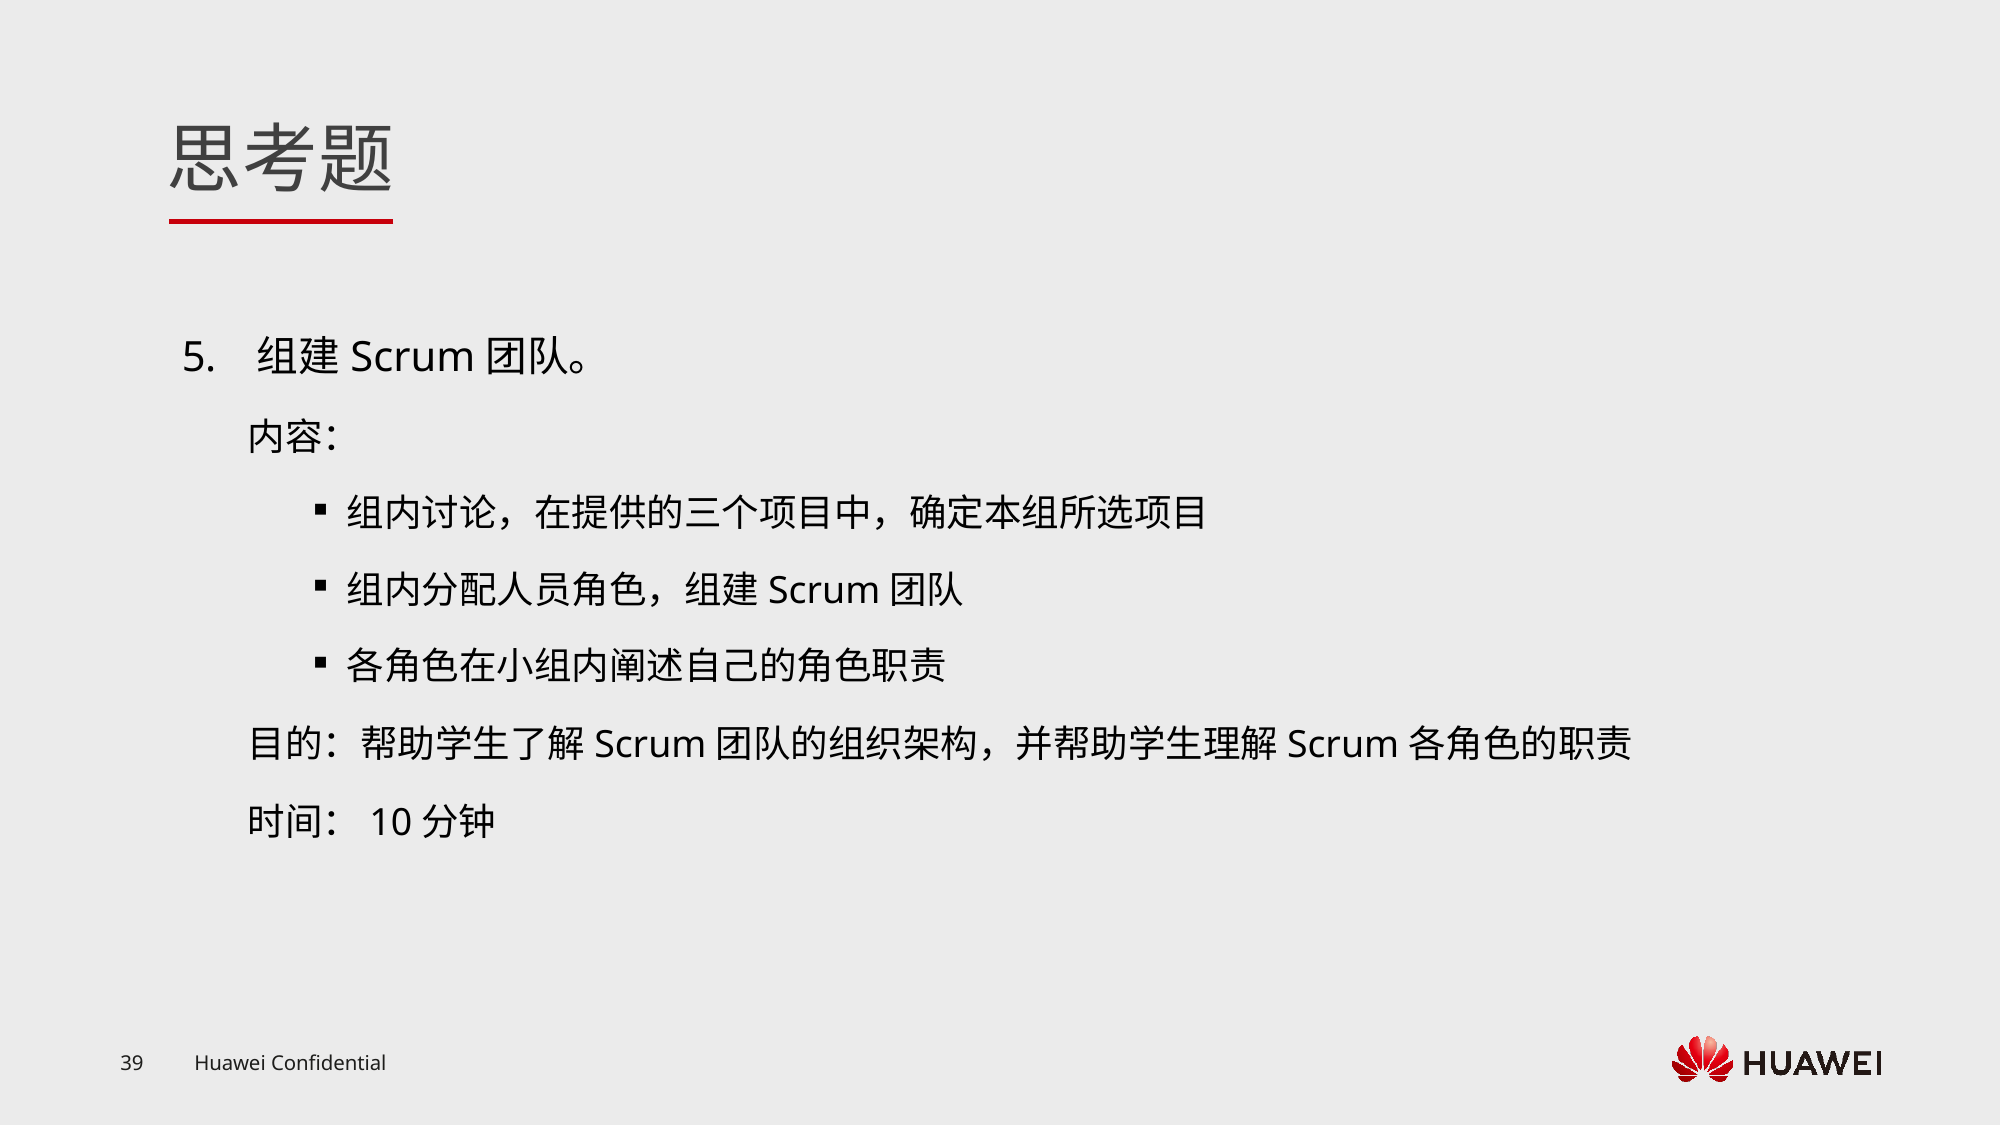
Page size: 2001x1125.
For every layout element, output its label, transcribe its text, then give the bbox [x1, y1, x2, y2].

picture [1672, 1036, 1881, 1082]
list 组建Scrum团队。 内容： 组内讨论，在提供的三个项目中，确定本组所选项目 组内分配人员角色，组建Scrum团队 各角色在小组内阐述自己的角色职责 目的：帮助学生了解Scrum团队的组织架构，并帮助学生理解Scrum各角色的职责 时间：10分钟 [167, 302, 1833, 970]
